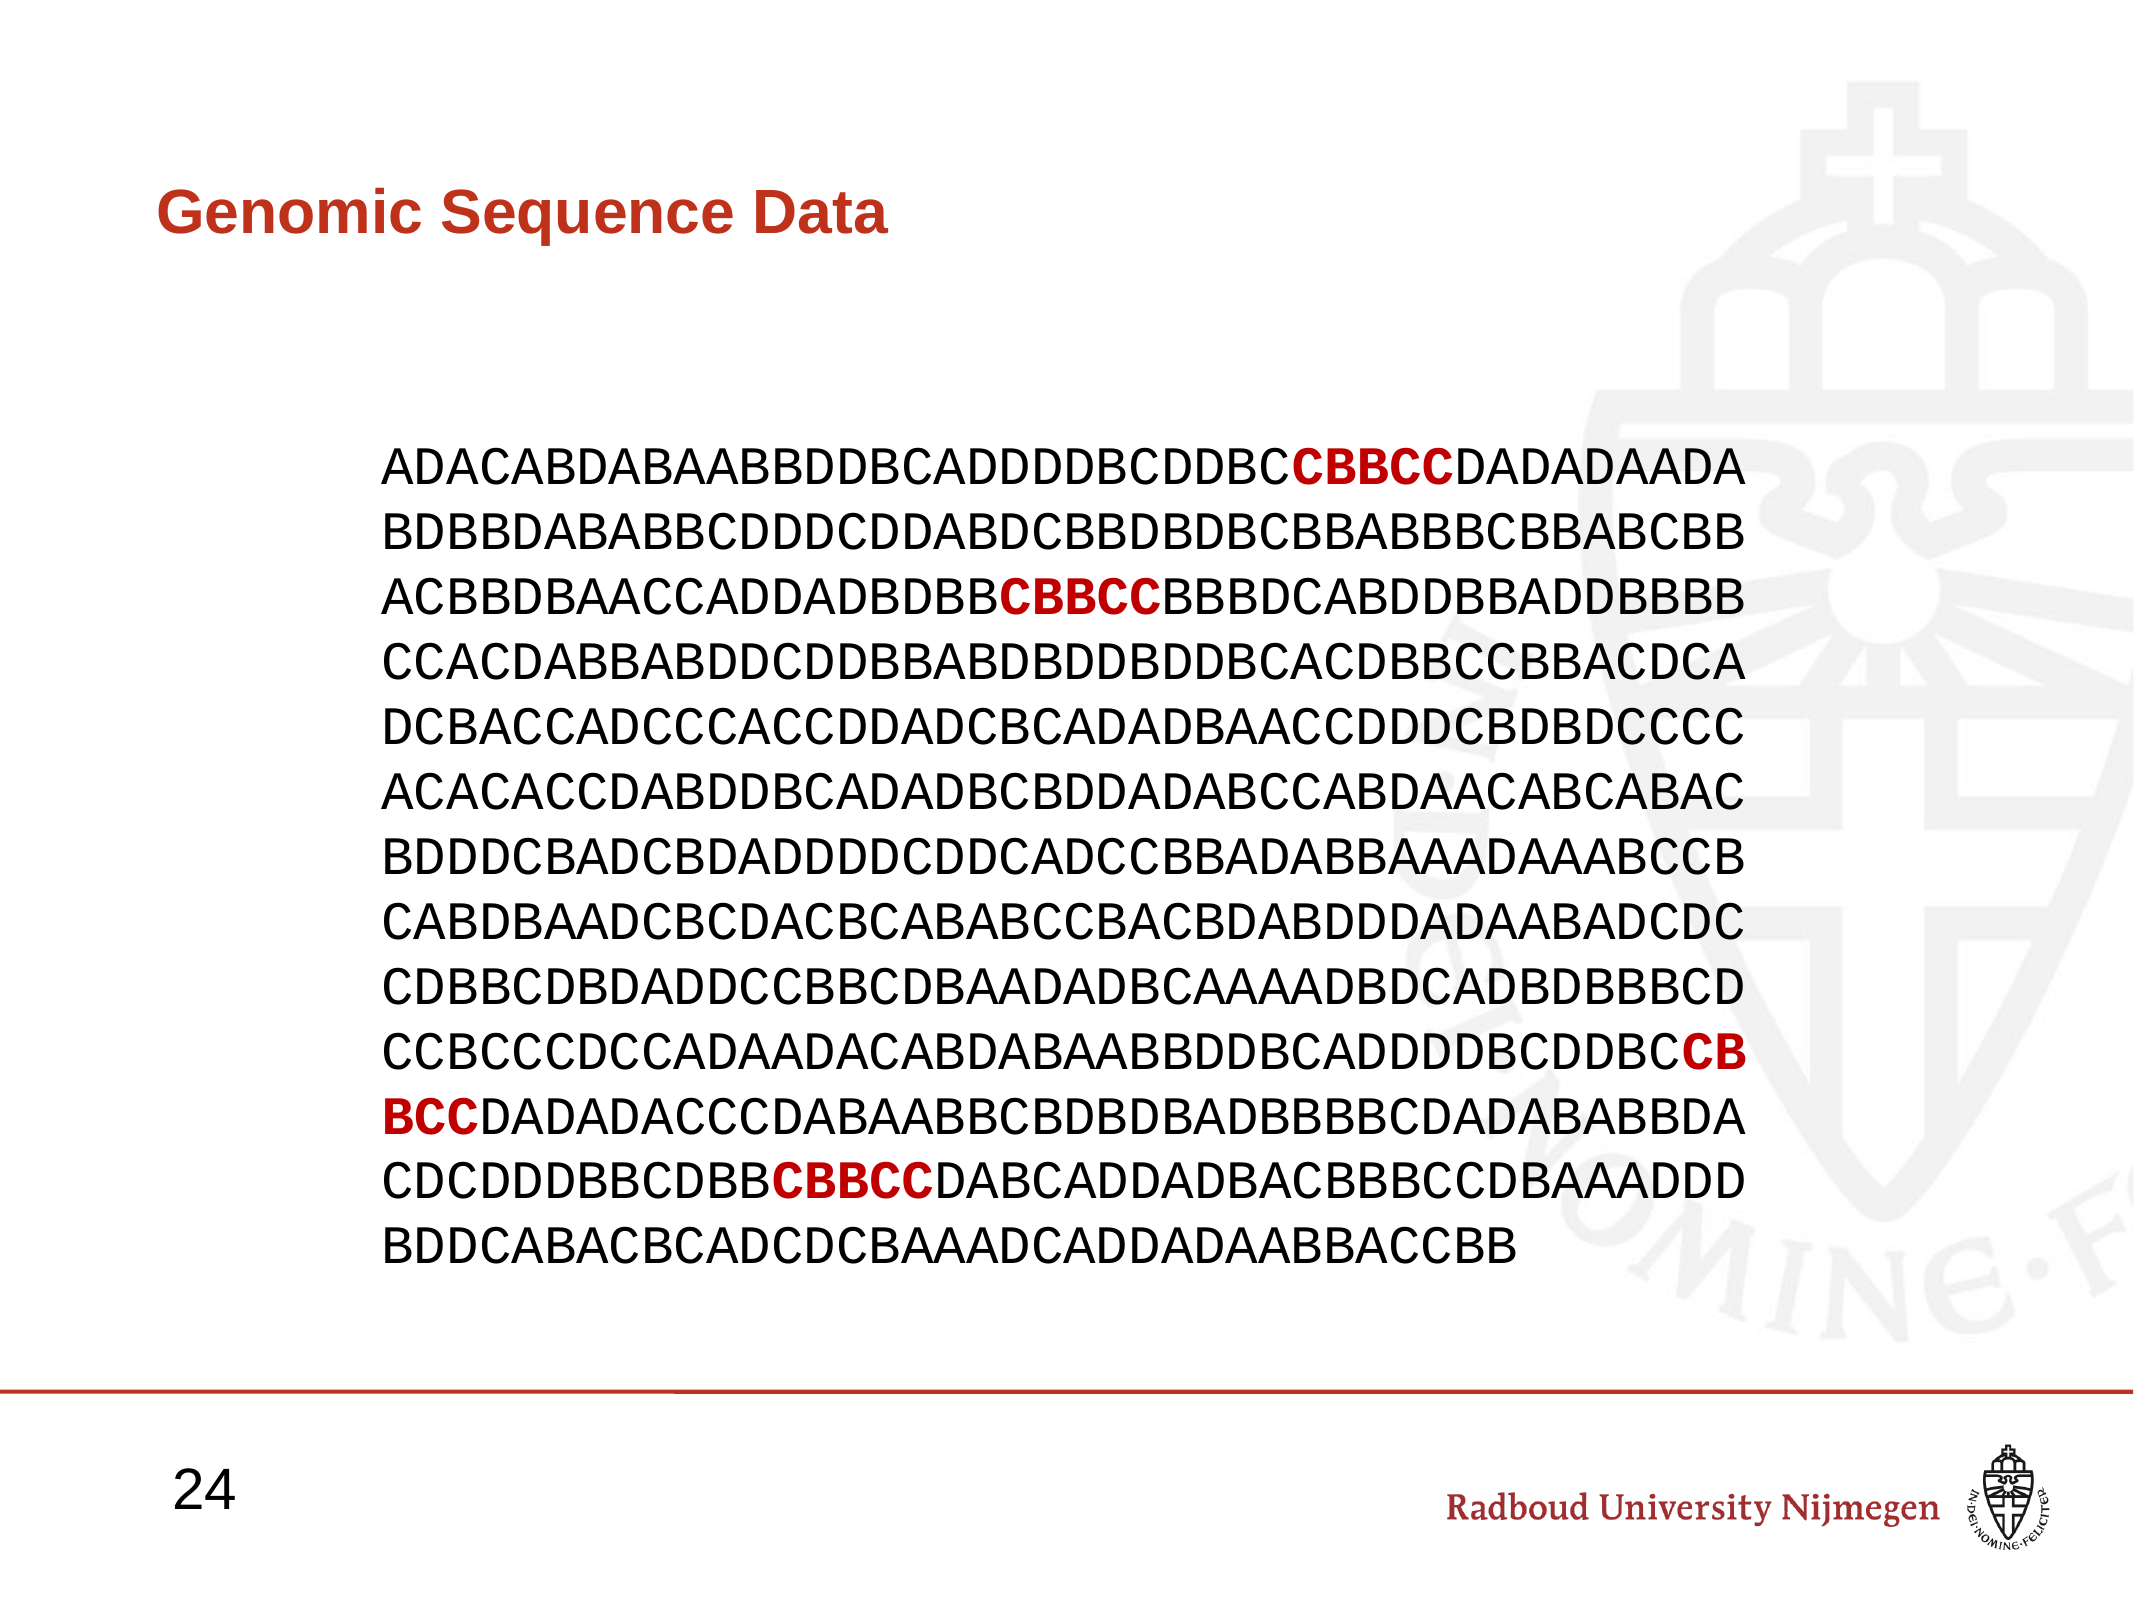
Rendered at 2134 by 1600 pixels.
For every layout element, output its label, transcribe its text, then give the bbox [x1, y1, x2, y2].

picture [0, 0, 2134, 1389]
picture [0, 1394, 2134, 1600]
text_box ADACABDABAABBDDBCADDDDBCDDBCCBBCCDADADAADABDBBDABABBCDDDCDDABDCBBDBDBCBBABBBCBBABCBBACBBDBAACCADDADBDBBCBBCCBBBDCABDDBBADDBBBBCCACDABBABDDCDDBBABDBDDBDDBCACDBBCCBBACDCADCBACCADCCCACCDDADCBCADADBAACCDDDCBDBDCCCCACACACCDABDDBCADADBCBDDADABCCABDAACABCABACBDDDCBADCBDADDDDCDDCADCCBBADABBAAADAAABCCBCABDBAADCBCDACBCABABCCBACBDABDDDADAABADCDCCDBBCDBDADDCCBBCDBAADADBCAAAADBDCADBDBBBCDCCBCCCDCCADAADACABDABAABBDDBCADDDDBCDDBCCBBCCDADADACCCDABAABBCBDBDBADBBBBCDADABABBDACDCDDDBBCDBBCBBCCDABCADDADBACBBBCCDBAAADDDBDDCABACBCADCDCBAAADCADDADAABBACCBB [310, 362, 1786, 1285]
slide_number 24 [157, 1444, 655, 1530]
title Genomic Sequence Data [147, 162, 1961, 336]
